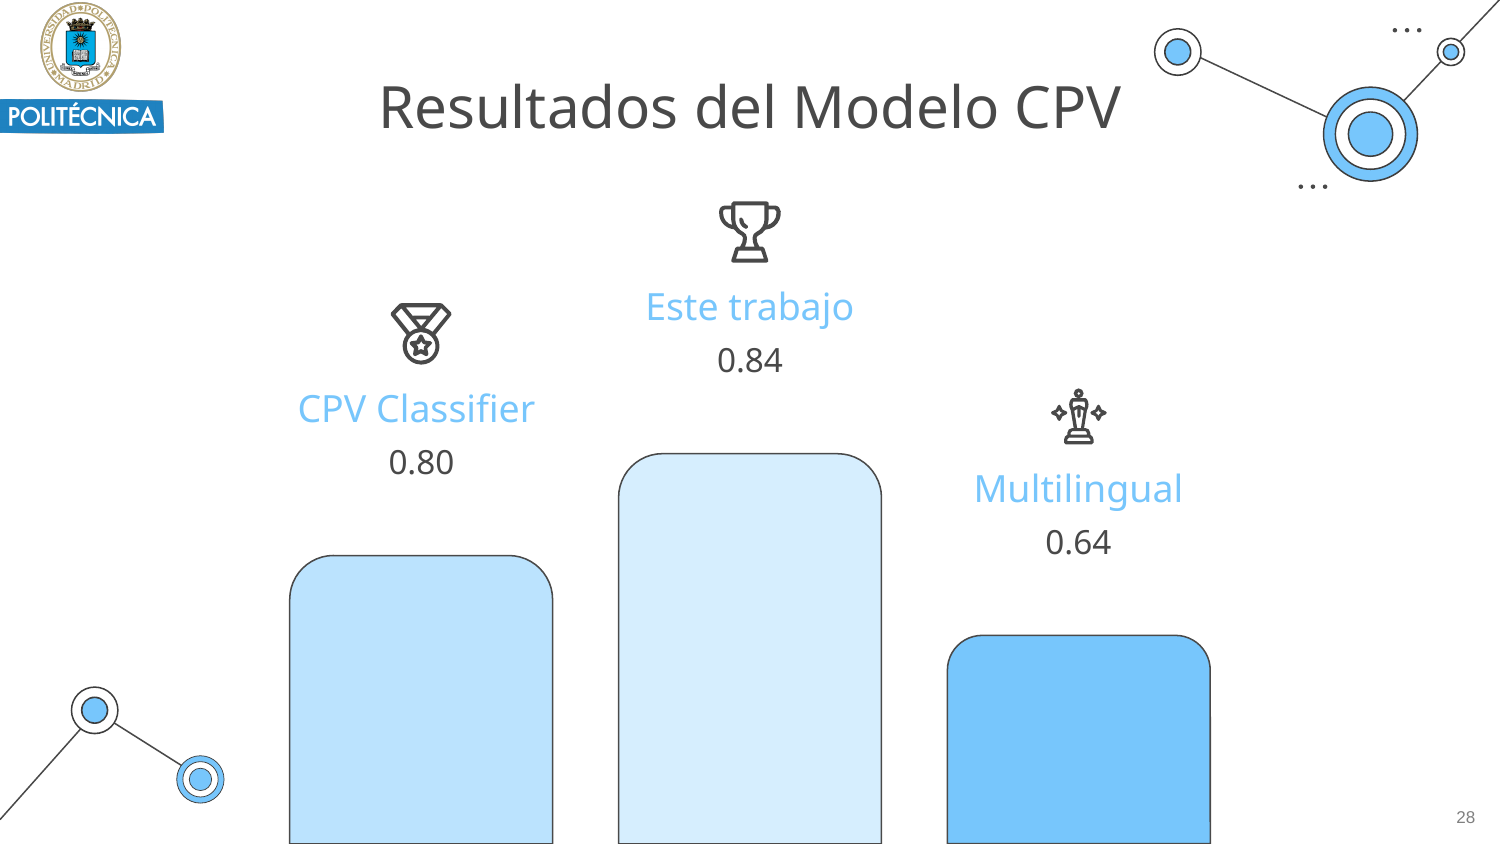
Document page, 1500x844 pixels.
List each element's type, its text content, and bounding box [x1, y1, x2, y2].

subtitle 0.80 [268, 426, 575, 527]
subtitle Multilingual [911, 449, 1246, 516]
subtitle 0.84 [596, 324, 903, 426]
text_box 28 [1441, 798, 1500, 834]
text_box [718, 201, 781, 263]
title Resultados del Modelo CPV [362, 55, 1138, 150]
subtitle 0.64 [911, 516, 1246, 607]
subtitle Este trabajo [596, 268, 903, 324]
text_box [390, 302, 453, 365]
subtitle CPV Classifier Text Classification for Public Procurement in Spanish [268, 370, 575, 426]
text_box [289, 555, 553, 844]
text_box [618, 453, 882, 844]
picture [0, 0, 179, 143]
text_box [1050, 388, 1108, 445]
text_box [947, 635, 1211, 844]
